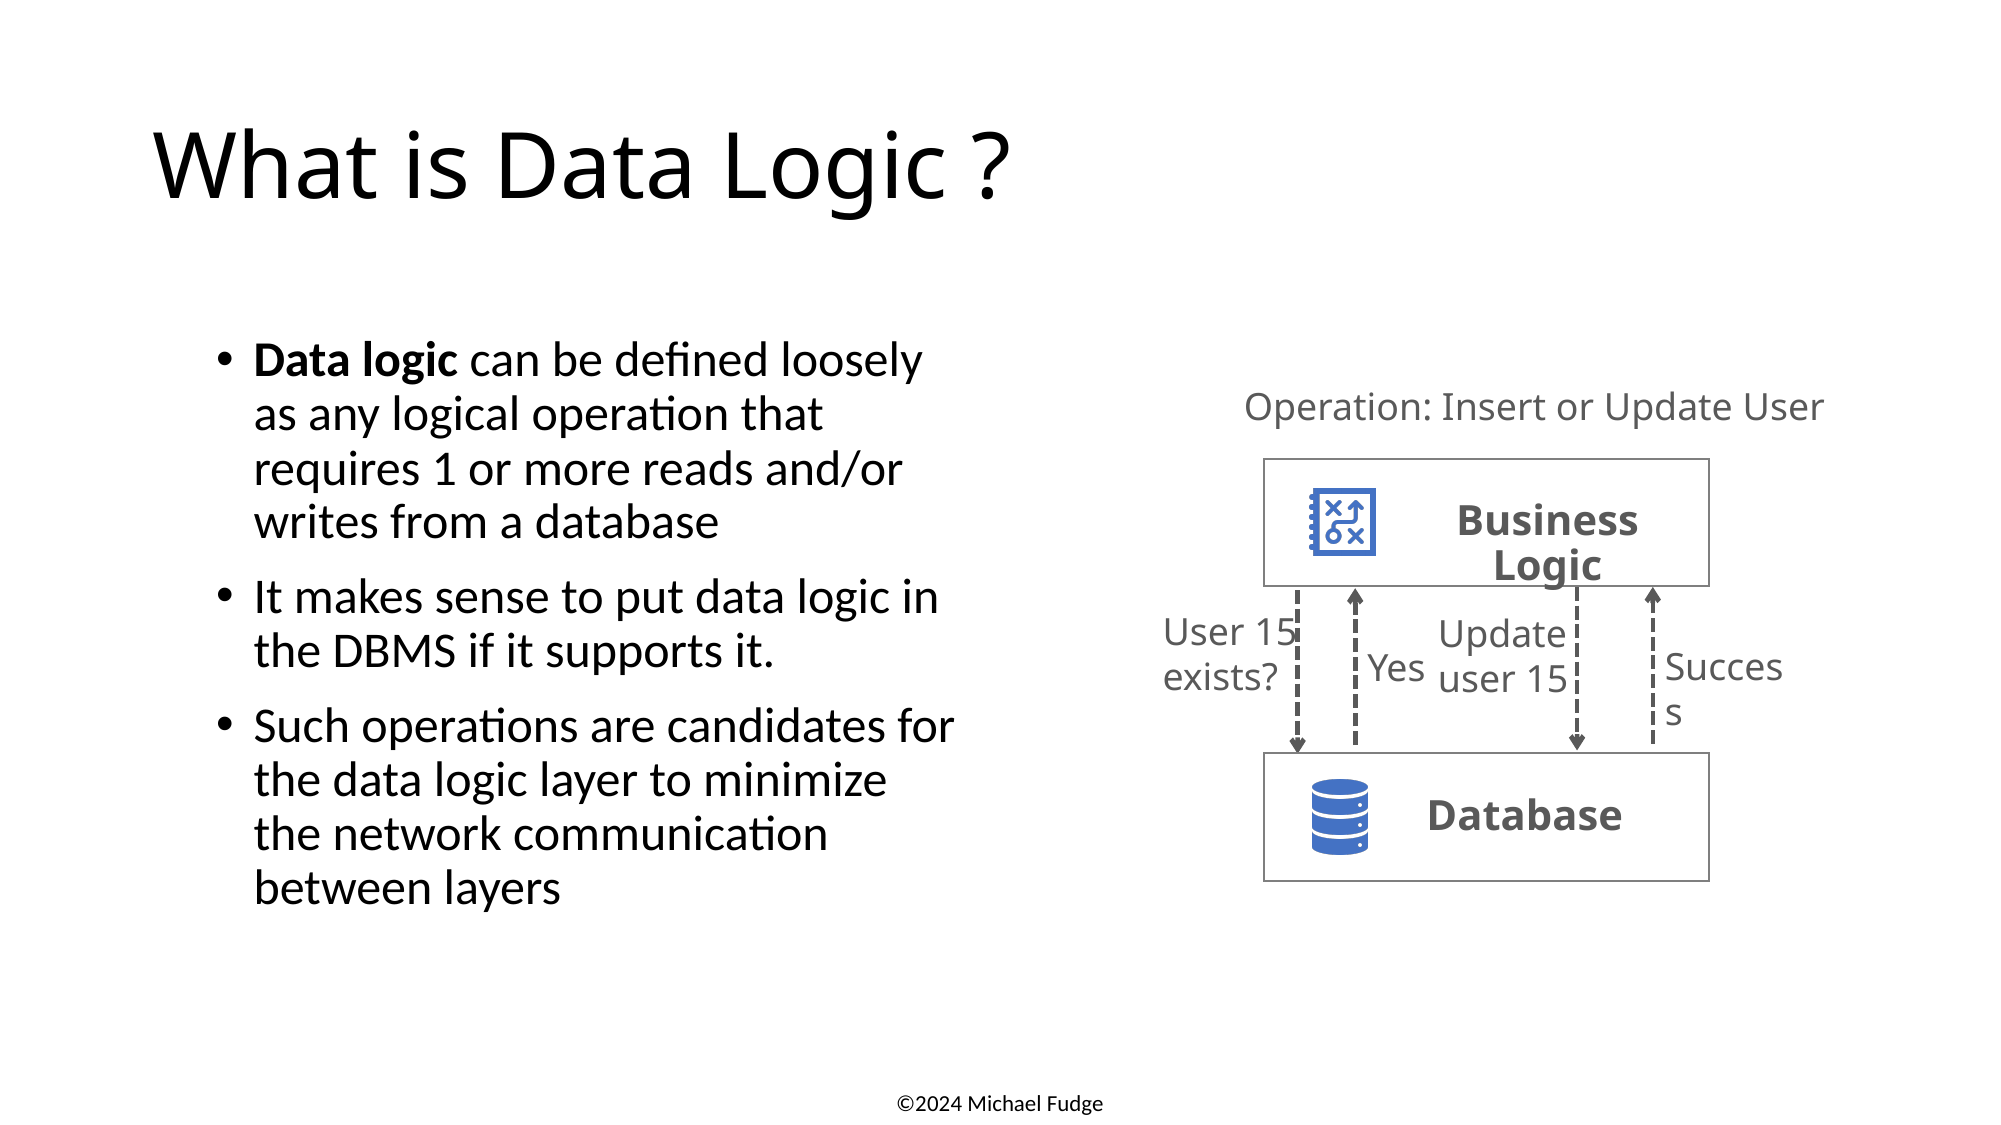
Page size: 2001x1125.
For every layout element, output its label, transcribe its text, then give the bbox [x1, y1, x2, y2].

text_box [1263, 458, 1710, 587]
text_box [1147, 590, 1322, 754]
text_box Operation: Insert or Update User [1229, 375, 1731, 437]
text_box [1423, 587, 1597, 753]
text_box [1352, 588, 1423, 746]
list Data logic can be defined loosely as any logical operation that requires 1 or more reads and/or writes from a database It makes sense to put data logic in the DBMS if it supports it. Such operations are candidates for the data logic layer to minimize the network communication between layers [201, 326, 975, 939]
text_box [1650, 586, 1799, 744]
title What is Data Logic ? [137, 59, 1863, 278]
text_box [1263, 753, 1710, 881]
